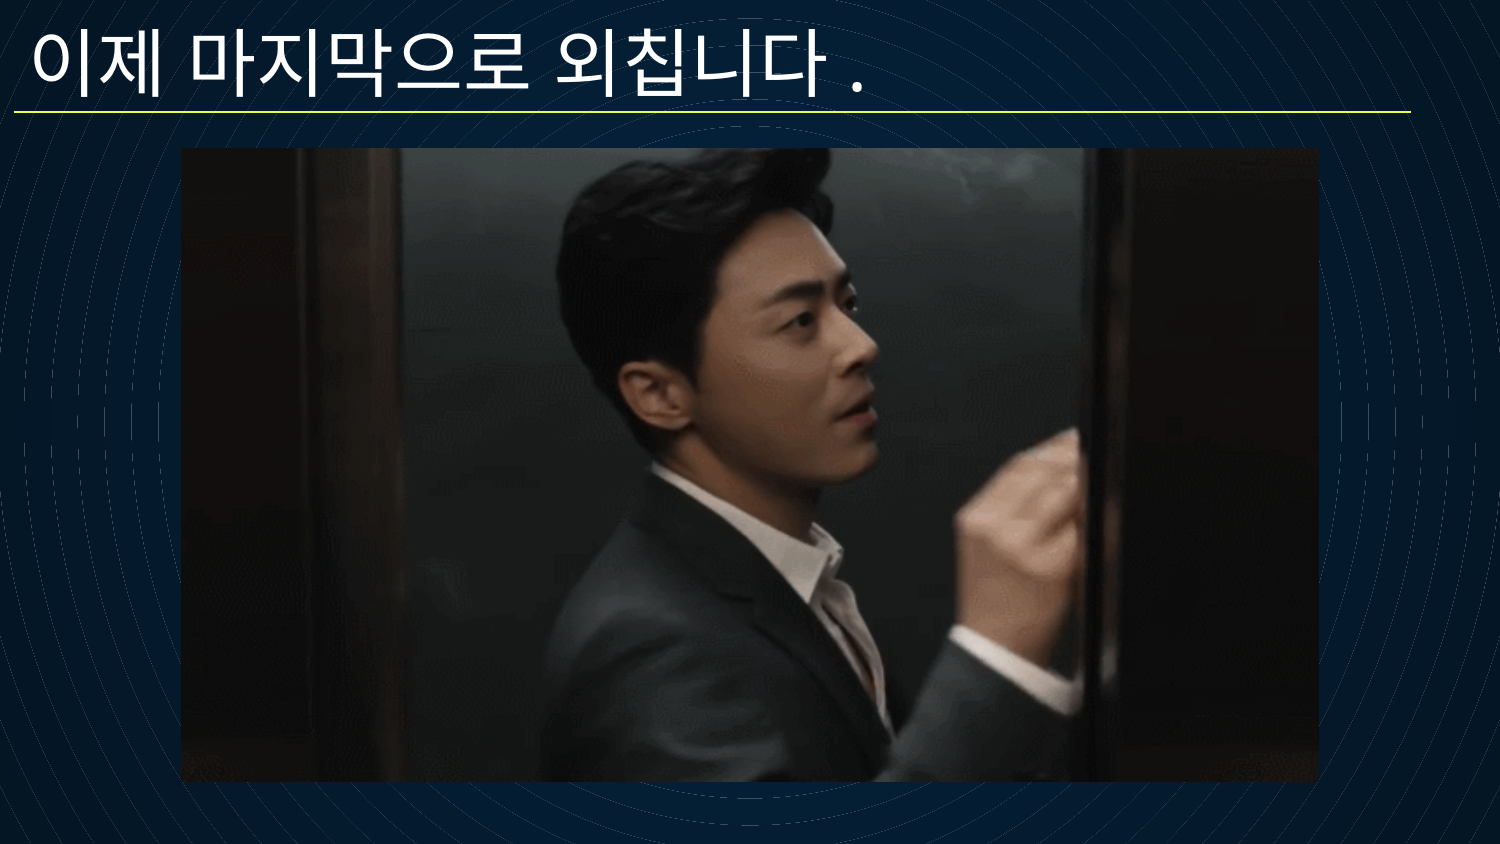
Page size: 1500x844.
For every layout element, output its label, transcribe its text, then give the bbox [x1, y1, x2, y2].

picture [180, 148, 1320, 782]
text_box 이제 마지막으로 외칩니다. [13, 22, 1412, 111]
text_box 이제 마지막으로 외칩니다. [13, 116, 1412, 122]
